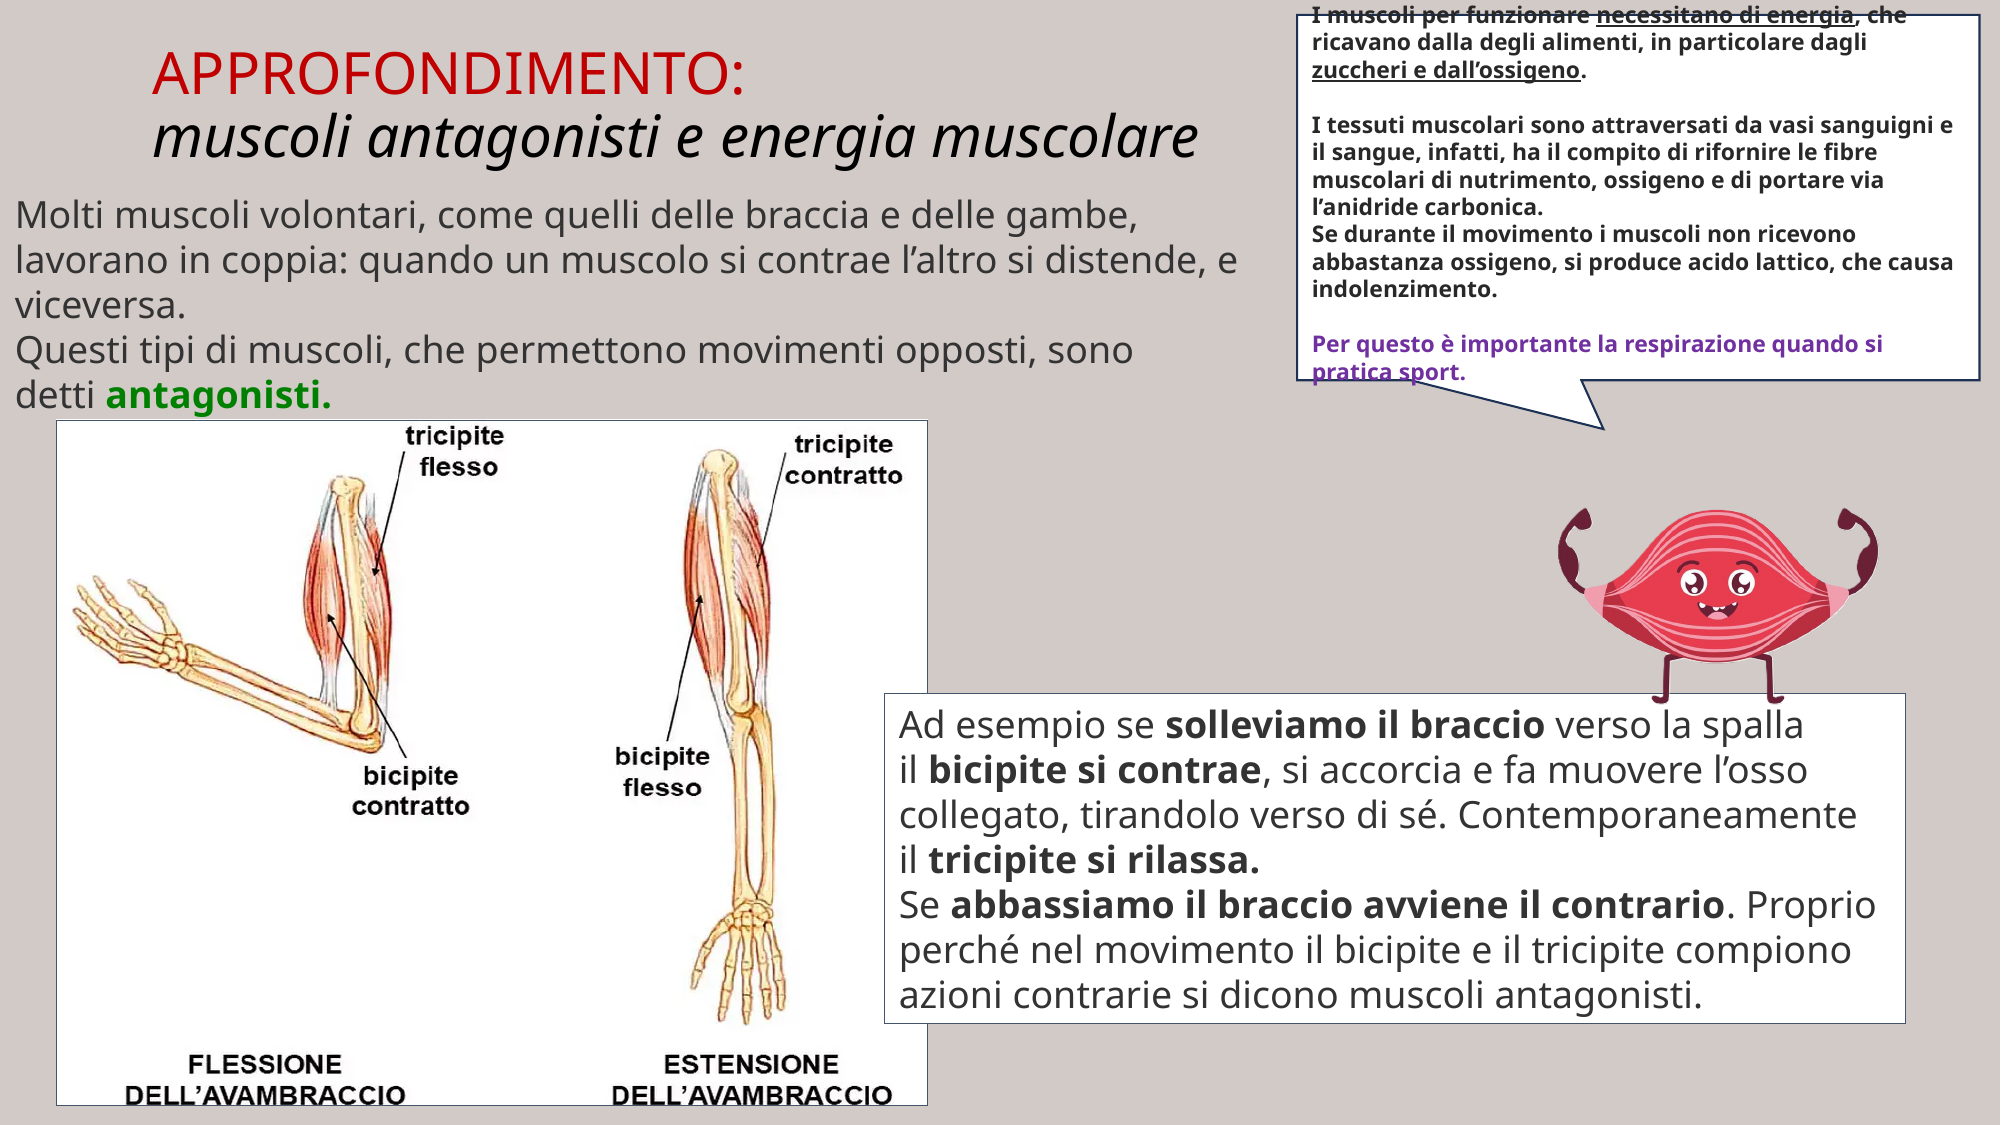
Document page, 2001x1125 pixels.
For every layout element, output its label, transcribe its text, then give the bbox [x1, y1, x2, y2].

text_box Molti muscoli volontari, come quelli delle braccia e delle gambe, lavorano in coppia: quando un muscolo si contrae l’altro si distende, e viceversa. Questi tipi di muscoli, che permettono movimenti opposti, sono detti antagonisti. [0, 183, 1297, 469]
text_box ATTENZIONEEE!!!! I muscoli per funzionare necessitano di energia, che ricavano dalla degli alimenti, in particolare dagli zuccheri e dall’ossigeno. I tessuti muscolari sono attraversati da vasi sanguigni e il sangue, infatti, ha il compito di rifornire le fibre muscolari di nutrimento, ossigeno e di portare via l’anidride carbonica. Se durante il movimento i muscoli non ricevono abbastanza ossigeno, si produce acido lattico, che causa indolenzimento. Per questo è importante la respirazione quando si pratica sport. [1296, 13, 1981, 402]
picture [56, 419, 928, 1106]
text_box Ad esempio se solleviamo il braccio verso la spalla il bicipite si contrae, si accorcia e fa muovere l’osso collegato, tirandolo verso di sé. Contemporaneamente il tricipite si rilassa. Se abbassiamo il braccio avviene il contrario. Proprio perché nel movimento il bicipite e il tricipite compiono azioni contrarie si dicono muscoli antagonisti. [928, 693, 1906, 1024]
title APPROFONDIMENTO: muscoli antagonisti e energia muscolare [137, 59, 1296, 155]
picture [1492, 380, 1943, 831]
